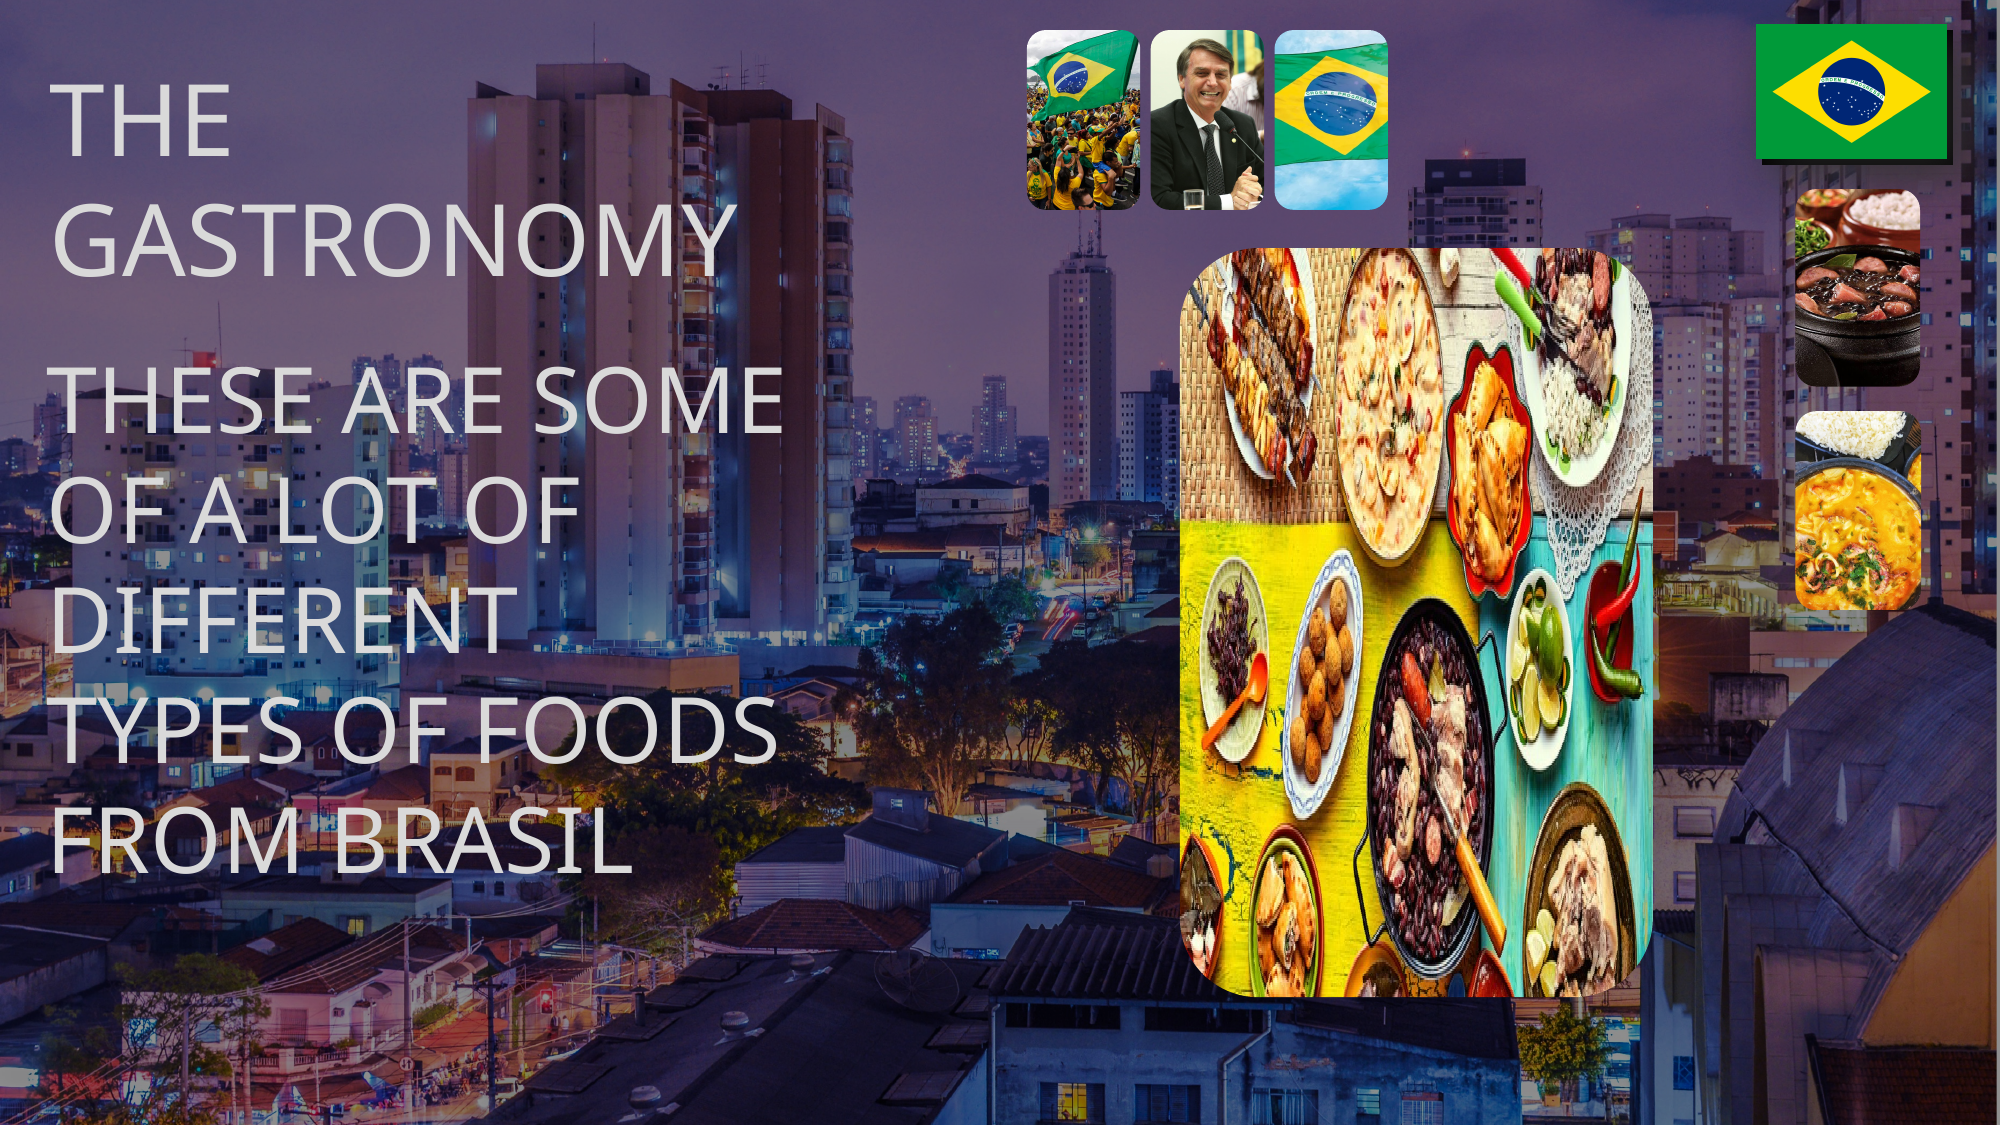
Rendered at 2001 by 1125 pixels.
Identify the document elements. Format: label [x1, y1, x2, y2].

picture [0, 0, 1997, 1125]
text_box [1756, 24, 1953, 165]
